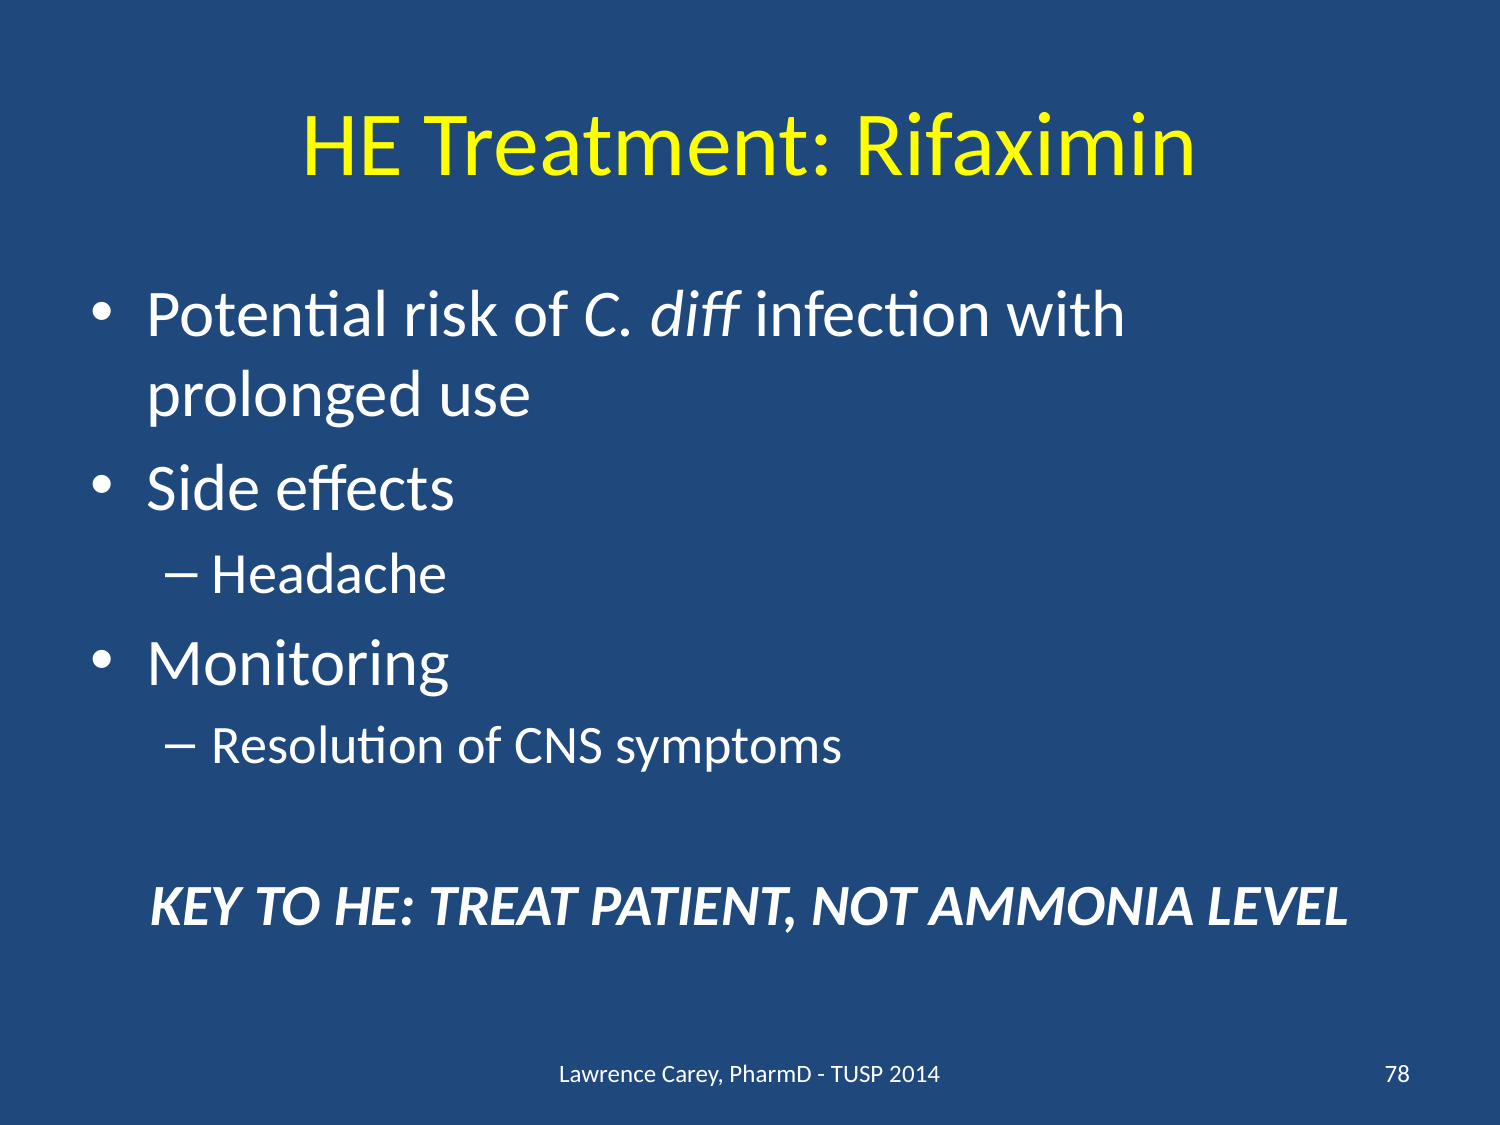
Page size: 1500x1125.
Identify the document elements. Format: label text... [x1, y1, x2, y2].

list Potential risk of C. diff infection with prolonged use Side effects Headache Monitoring Resolution of CNS symptoms KEY TO HE: TREAT PATIENT, NOT AMMONIA LEVEL [75, 262, 1425, 1005]
title HE Treatment: Rifaximin [75, 45, 1425, 233]
footer Lawrence Carey, PharmD - TUSP 2014 [512, 1042, 988, 1103]
slide_number 78 [1074, 1042, 1425, 1103]
